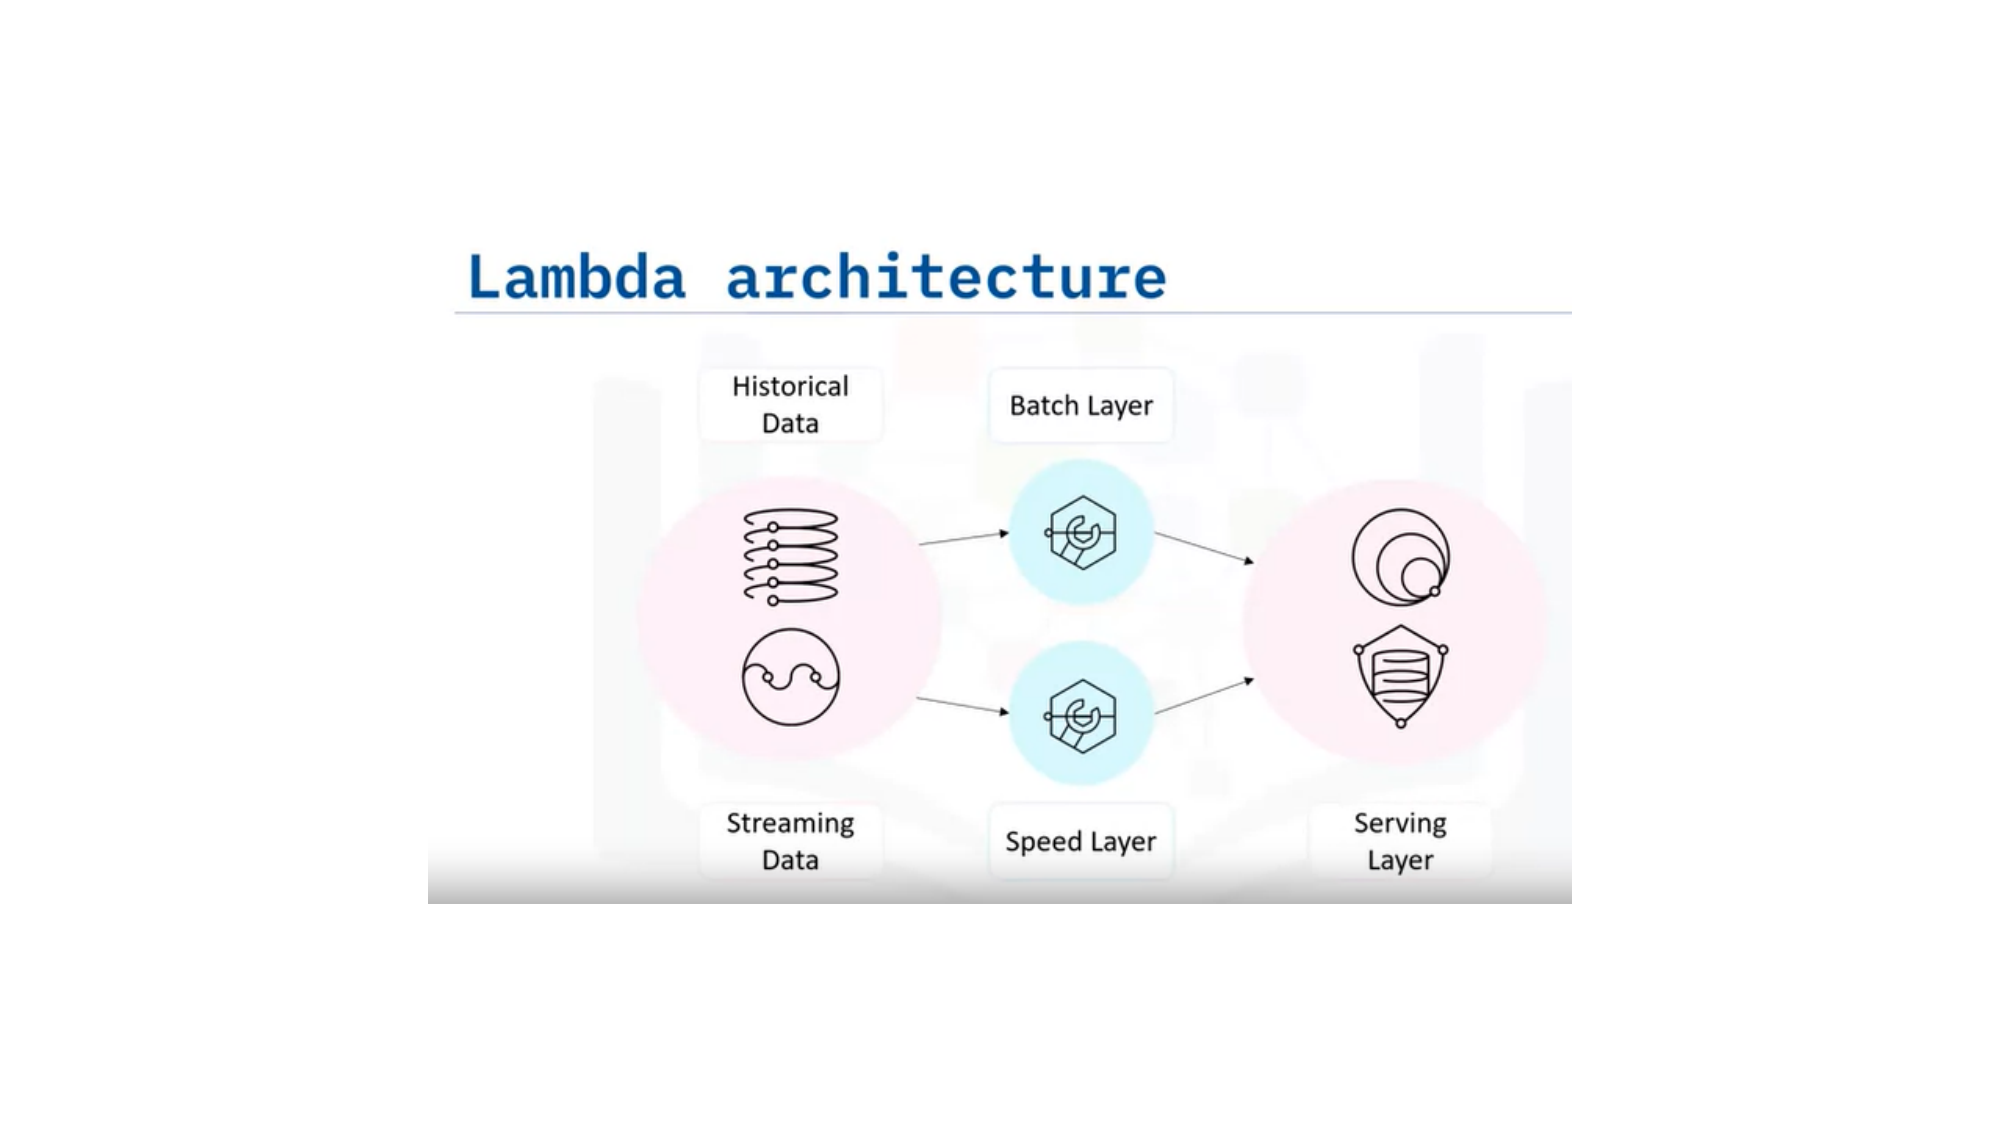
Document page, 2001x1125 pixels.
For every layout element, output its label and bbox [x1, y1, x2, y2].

picture [428, 221, 1572, 904]
